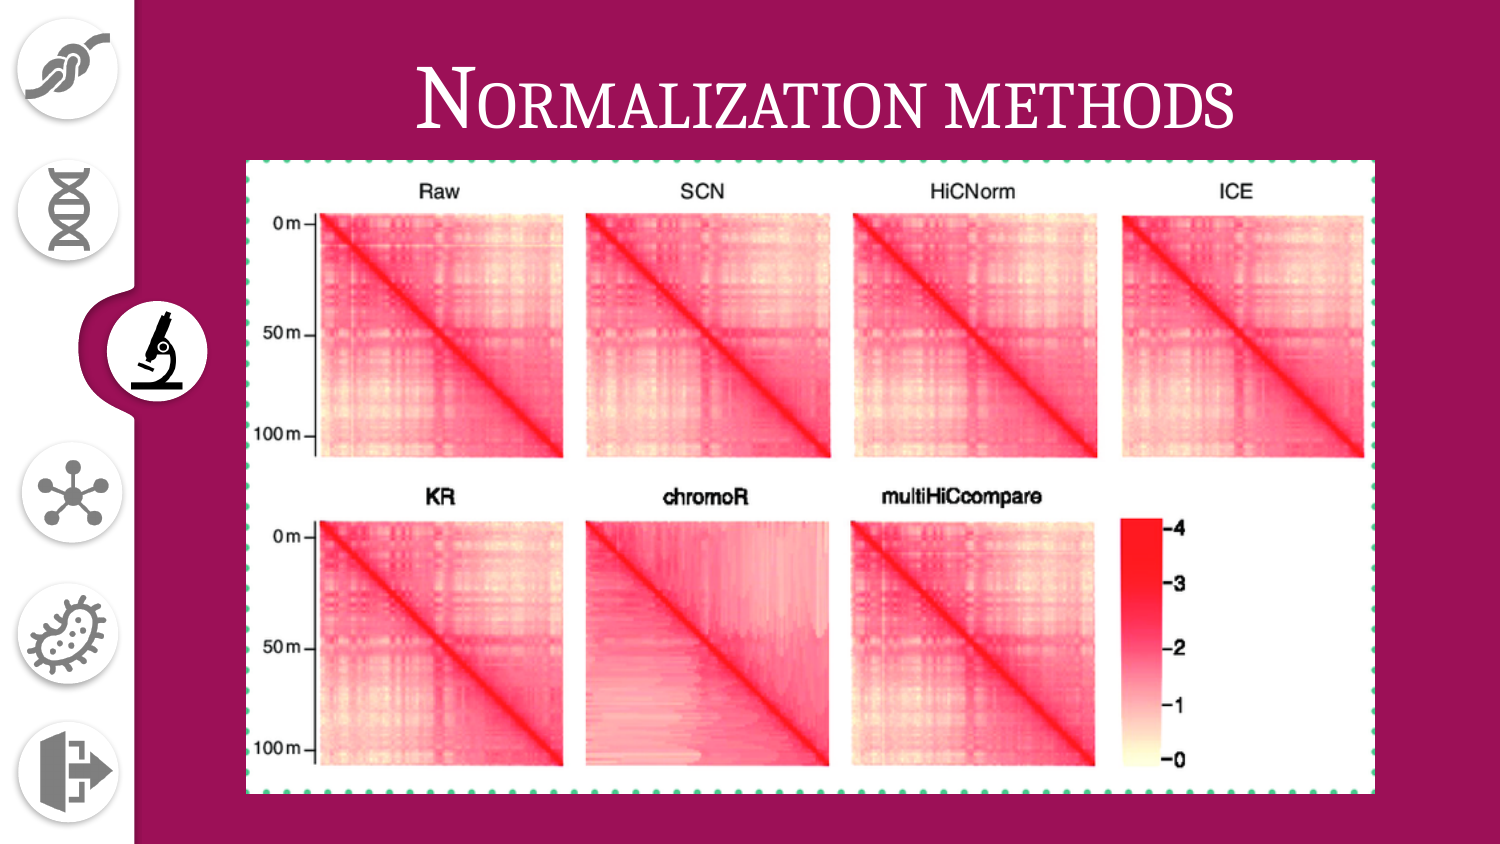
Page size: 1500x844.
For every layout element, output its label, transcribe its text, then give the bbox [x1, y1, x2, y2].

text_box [17, 721, 121, 823]
picture [245, 160, 1375, 794]
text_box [17, 159, 119, 261]
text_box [17, 18, 118, 120]
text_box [17, 583, 119, 684]
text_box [106, 300, 208, 402]
text_box [0, 0, 136, 844]
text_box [21, 441, 123, 543]
text_box NORMALIZATION METHODS [399, 29, 1251, 155]
